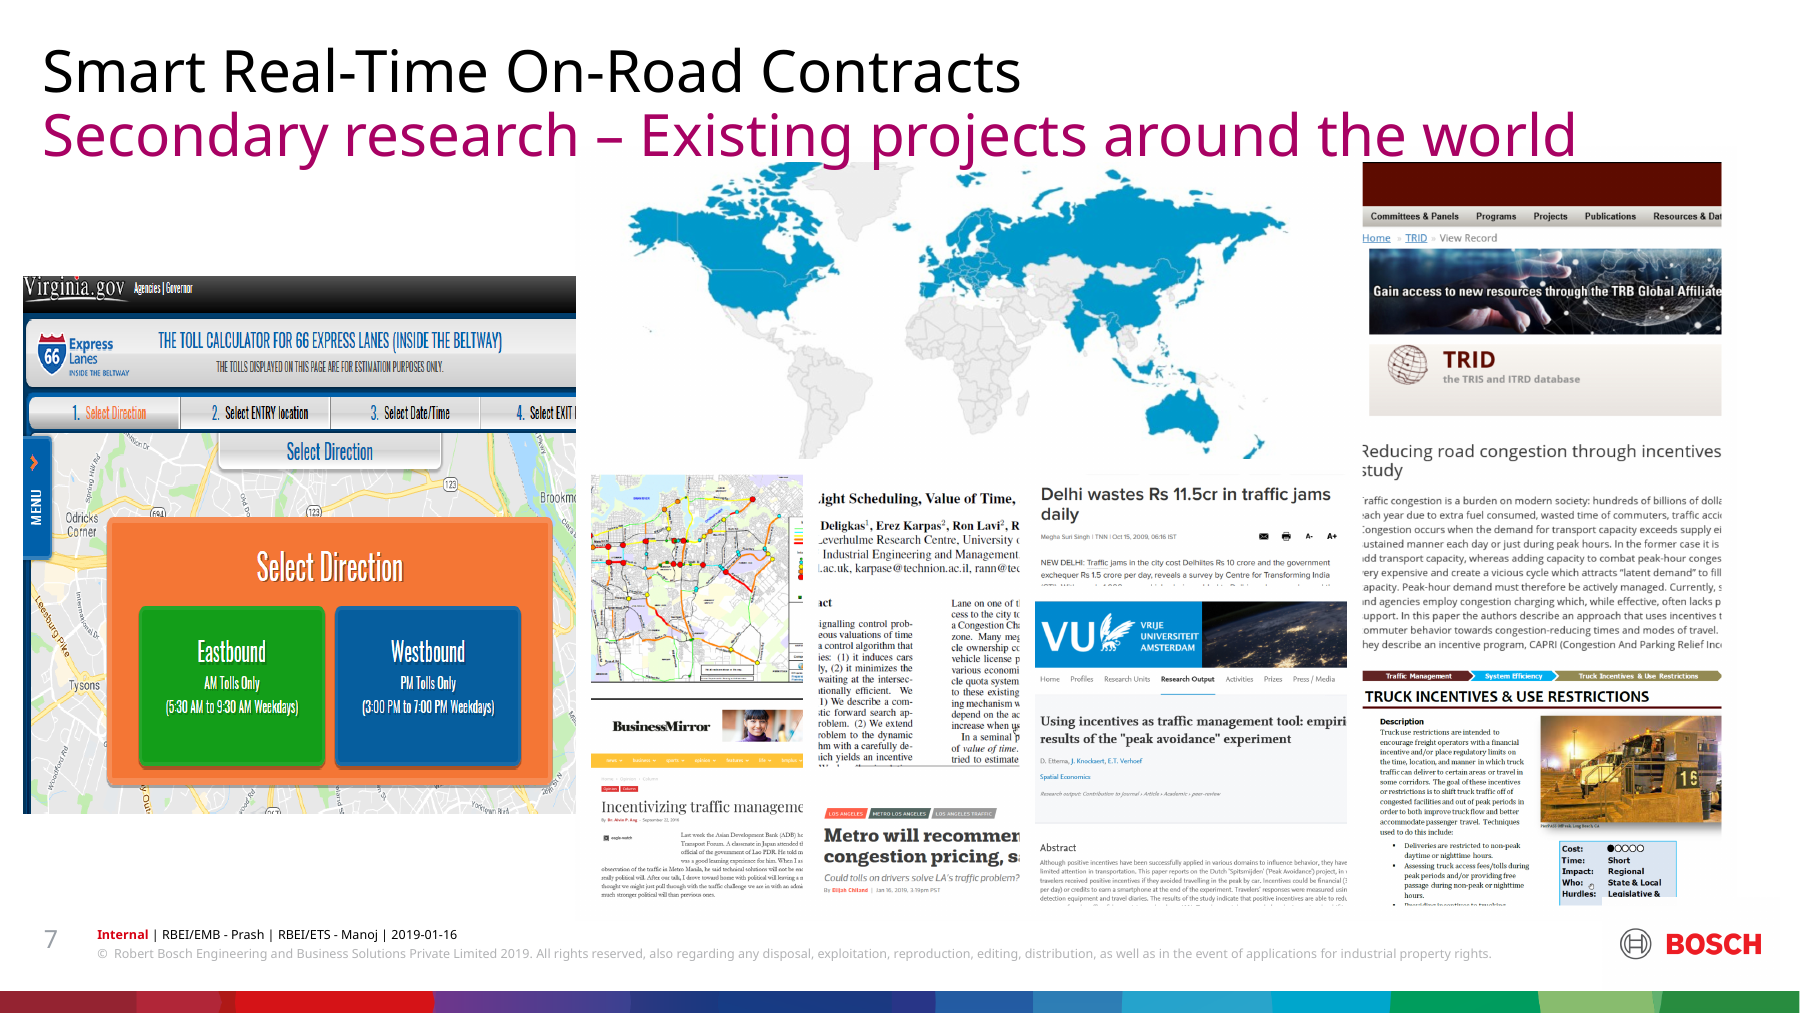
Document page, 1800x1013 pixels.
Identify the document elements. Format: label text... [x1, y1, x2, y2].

picture [0, 990, 1272, 1013]
picture [23, 146, 1800, 1013]
text_box Smart Real-Time On-Road Contracts [42, 42, 1758, 106]
text_box Internal | RBEI/EMB - Prash | RBEI/ETS - Manoj | 2019-01-16 [97, 925, 1599, 944]
text_box © Robert Bosch Engineering and Business Solutions Private Limited 2019. All rights reserved, also regarding any disposal, exploitation, reproduction, editing, distribution, as well as in the event of applications for industrial property rights. [97, 944, 1599, 980]
text_box 7 [43, 923, 92, 990]
title Secondary research – Existing projects around the world [42, 106, 1758, 170]
